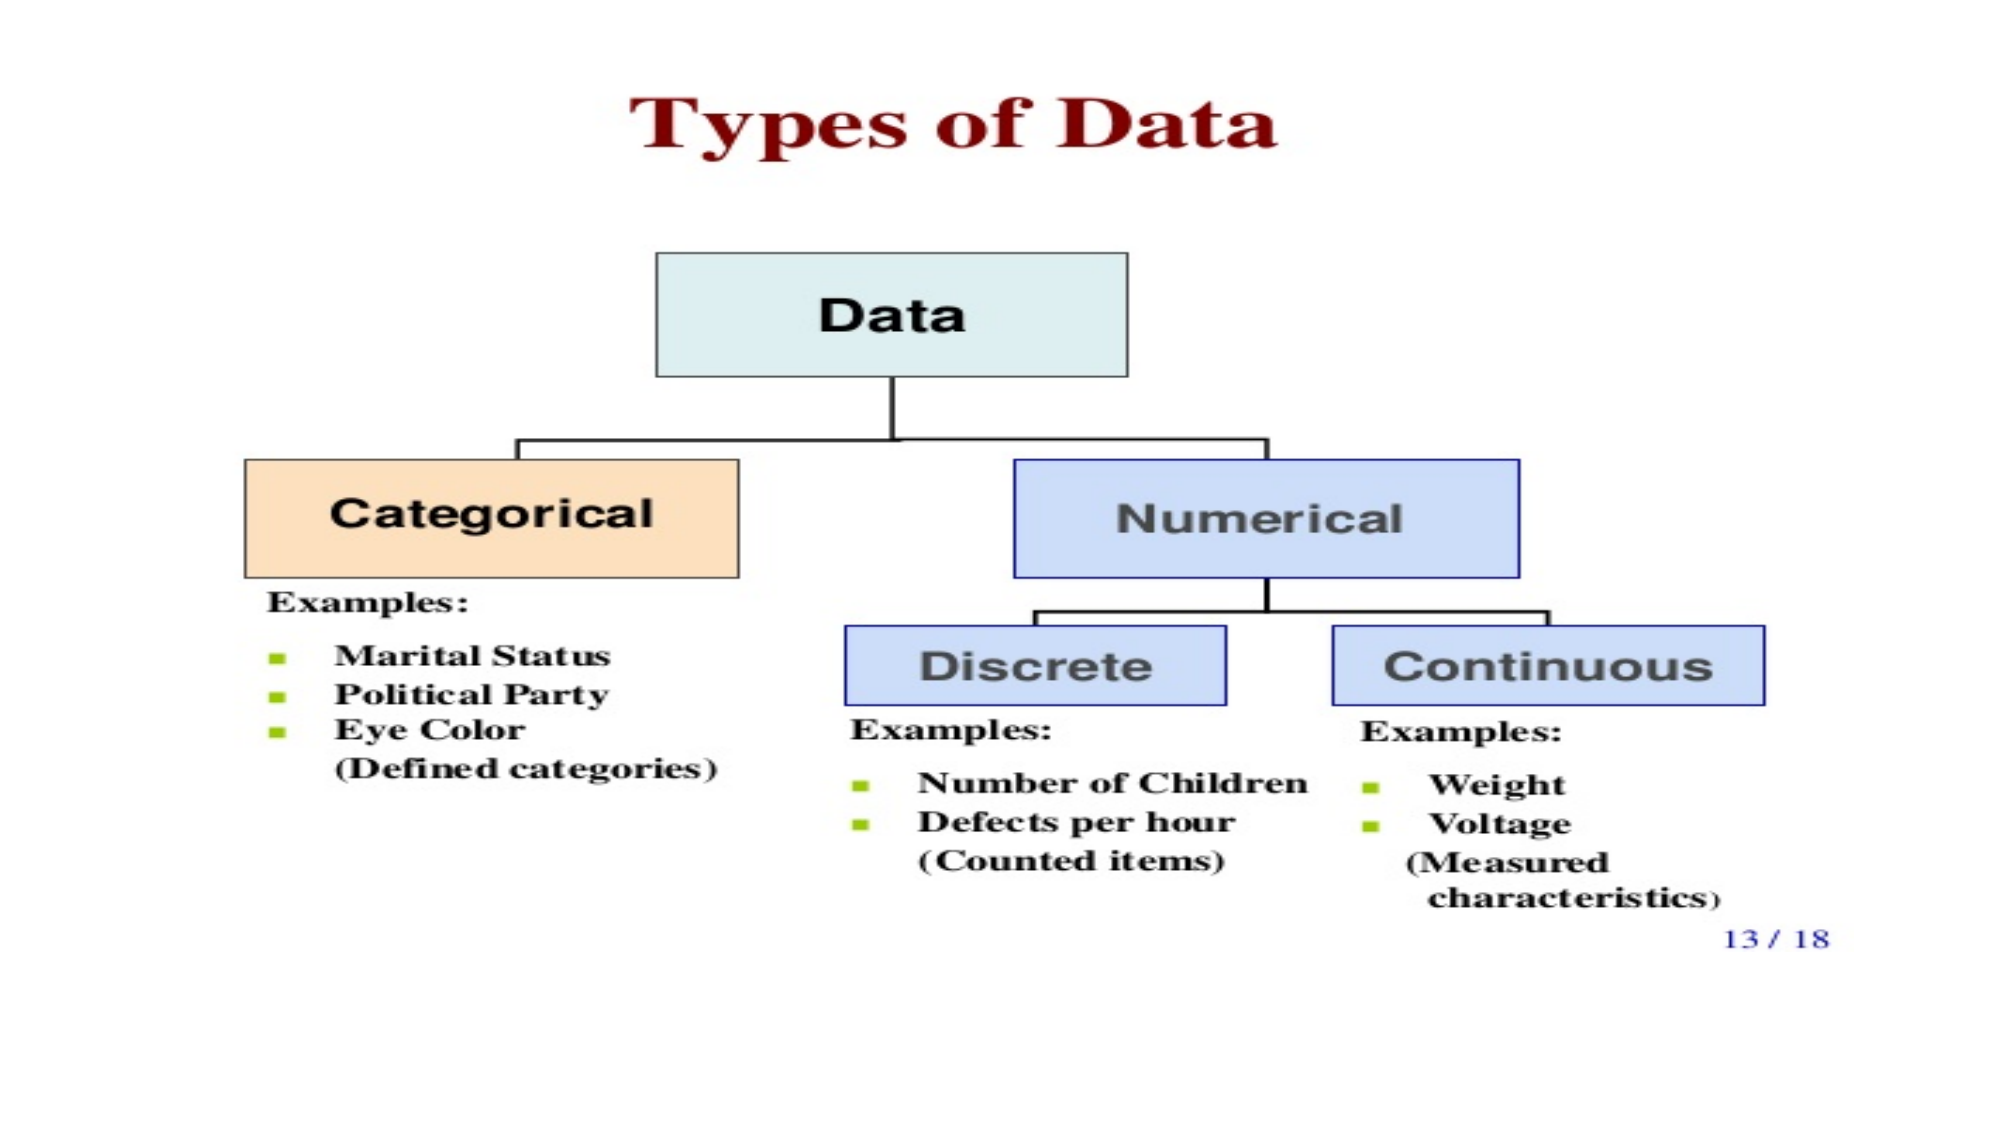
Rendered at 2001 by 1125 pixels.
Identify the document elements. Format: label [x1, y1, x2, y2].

picture [56, 68, 1854, 952]
